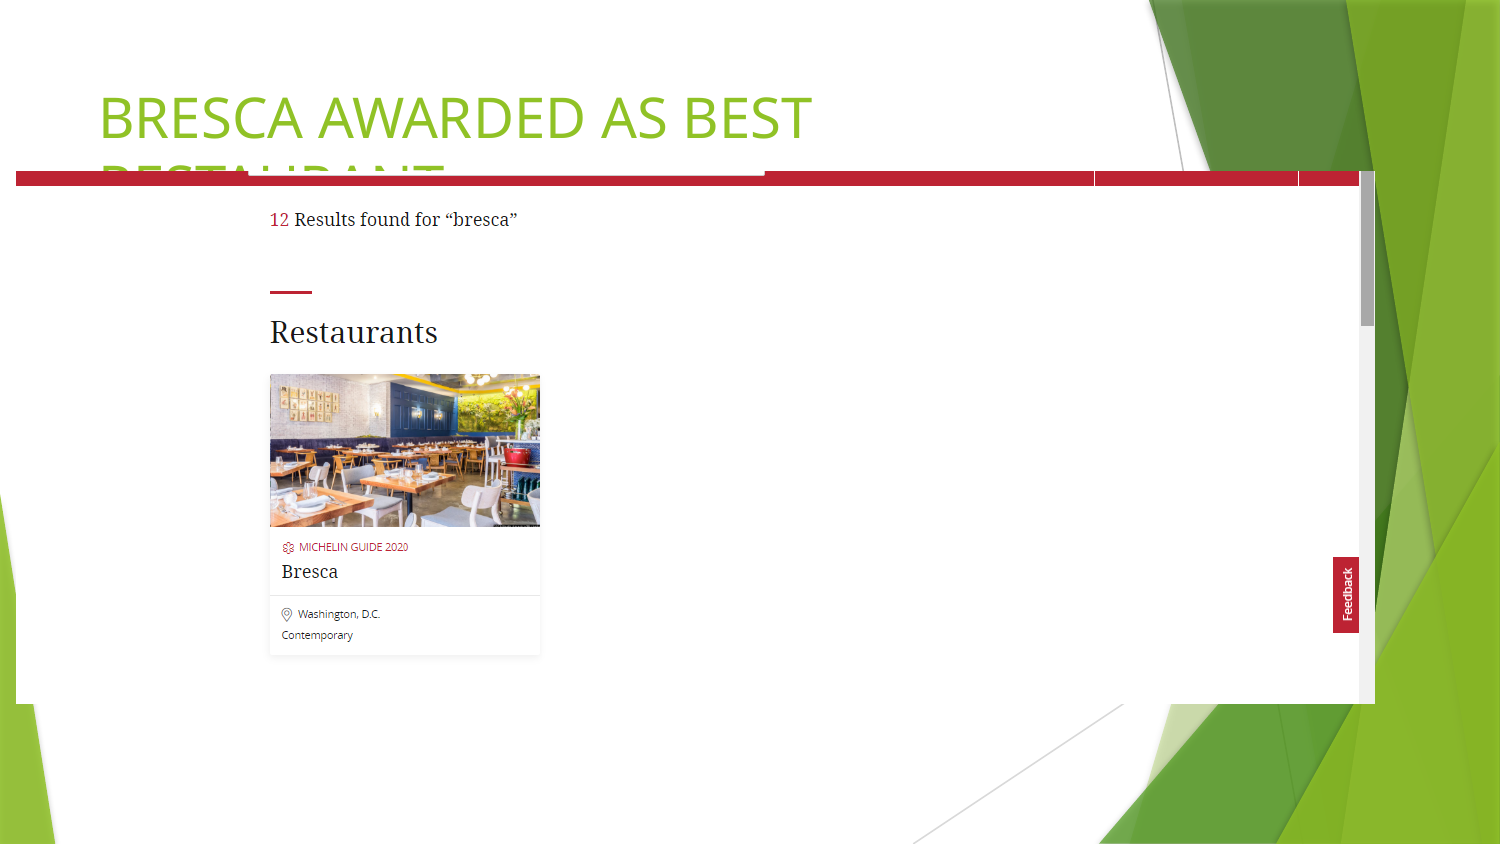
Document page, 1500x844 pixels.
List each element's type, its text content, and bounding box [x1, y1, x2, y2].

title BRESCA AWARDED AS BEST RESTAURANT [83, 75, 1141, 170]
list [15, 171, 1376, 704]
